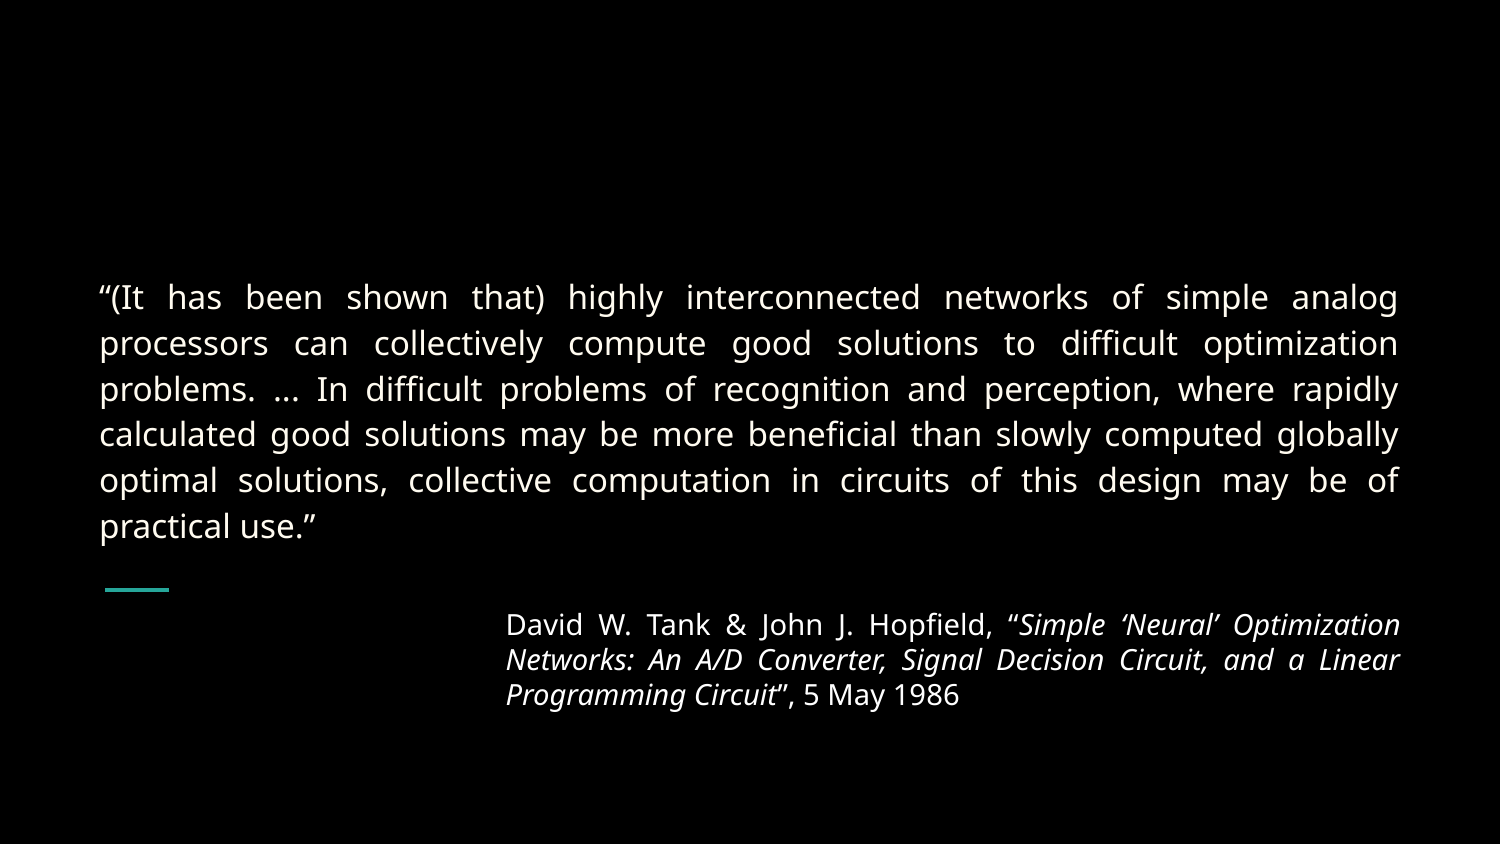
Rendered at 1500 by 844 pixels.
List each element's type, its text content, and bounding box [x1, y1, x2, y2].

text_box David W. Tank & John J. Hopfield, “Simple ‘Neural’ Optimization Networks: An A/D Converter, Signal Decision Circuit, and a Linear Programming Circuit”, 5 May 1986 [490, 599, 1416, 719]
title “(It has been shown that) highly interconnected networks of simple analog processors can collectively compute good solutions to difficult optimization problems. ... In difficult problems of recognition and perception, where rapidly calculated good solutions may be more beneficial than slowly computed globally optimal solutions, collective computation in circuits of this design may be of practical use.” [84, 310, 1416, 561]
